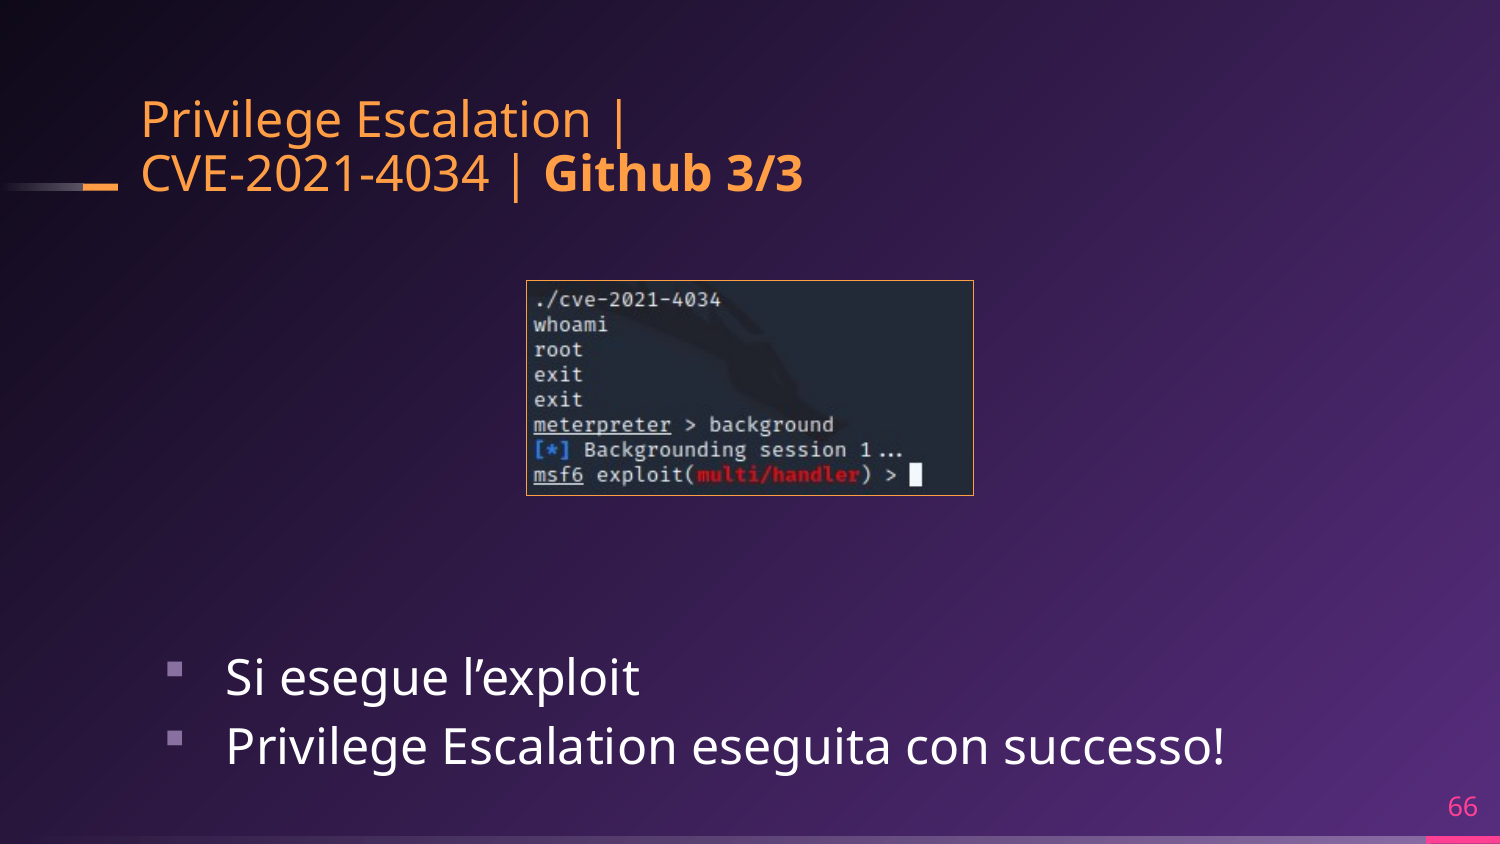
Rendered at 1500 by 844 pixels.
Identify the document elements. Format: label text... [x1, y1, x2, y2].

picture [526, 279, 974, 497]
slide_number 66 [1426, 779, 1500, 837]
list Si esegue l’exploit Privilege Escalation eseguita con successo! [150, 636, 1428, 780]
title Privilege Escalation | CVE-2021-4034 | Github 3/3 [140, 137, 1427, 203]
